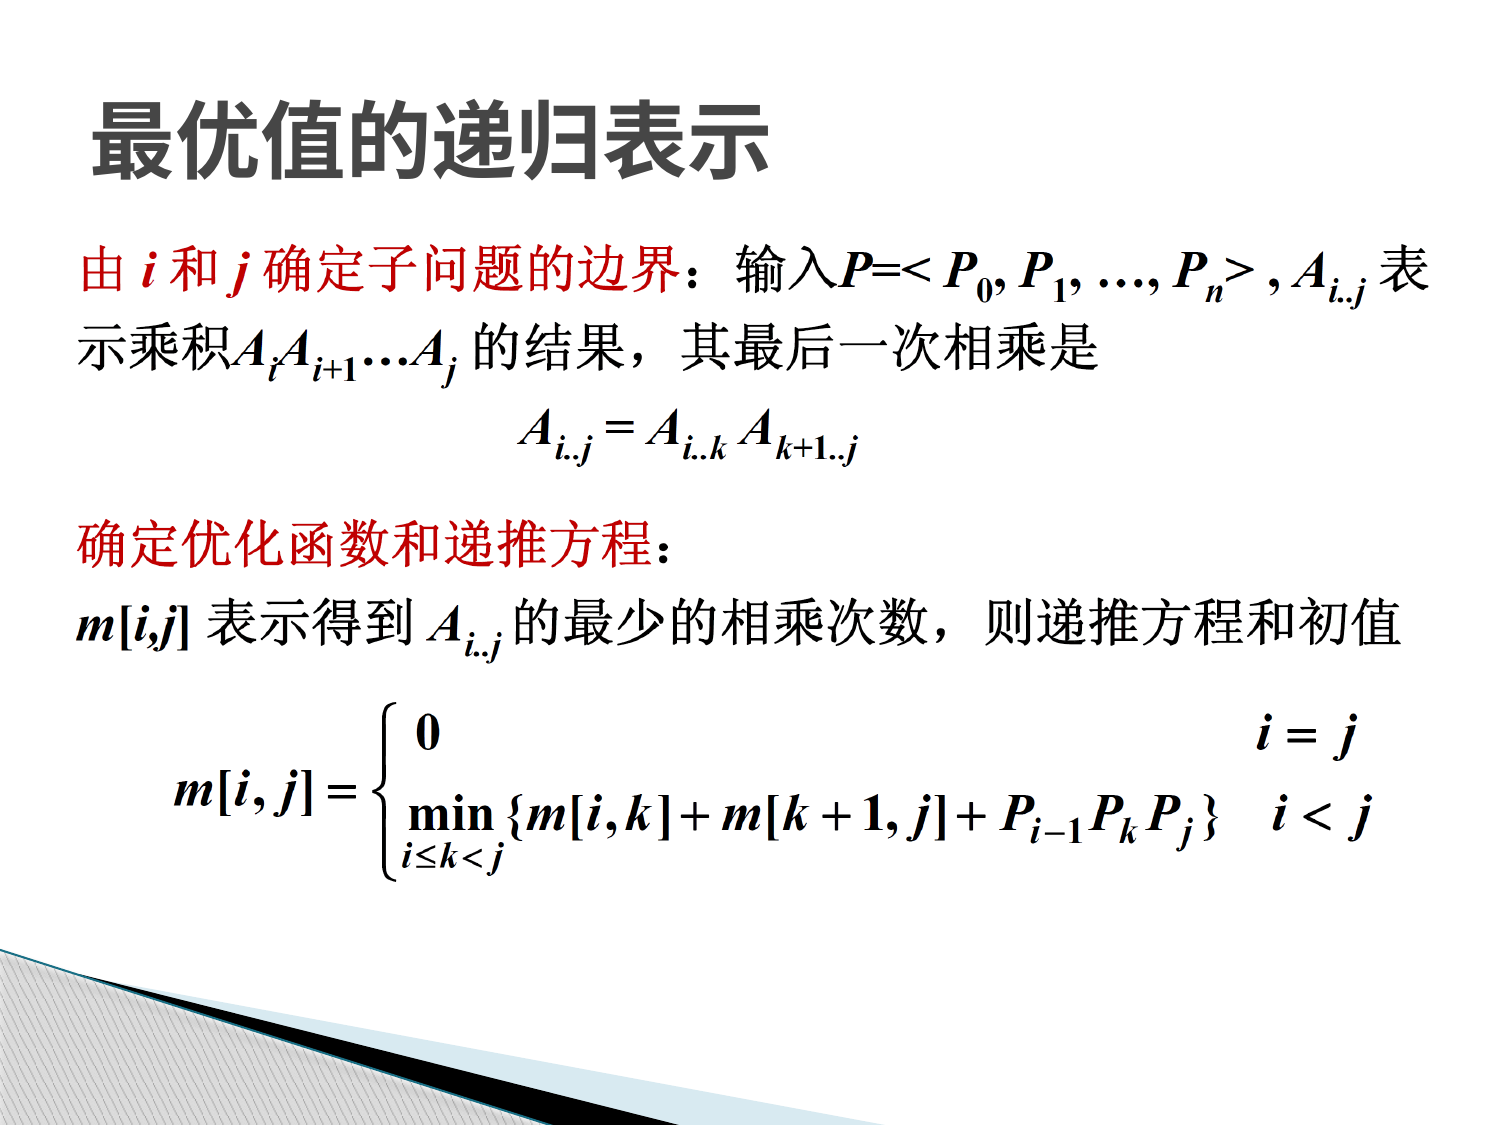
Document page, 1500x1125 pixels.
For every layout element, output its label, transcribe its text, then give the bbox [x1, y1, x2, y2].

title 最优值的递归表示 [75, 45, 1425, 231]
picture [64, 231, 1436, 894]
